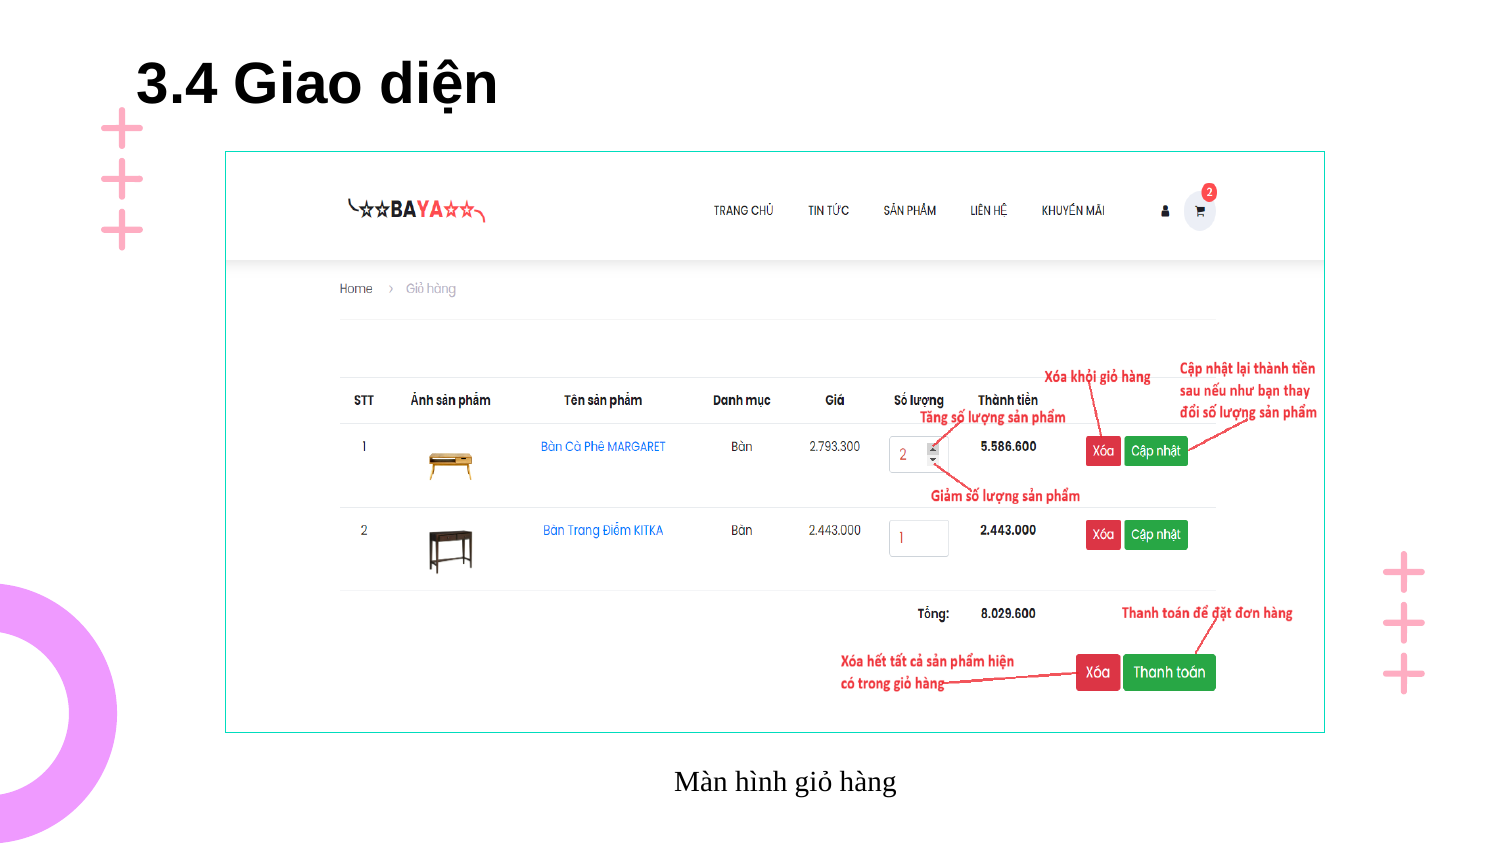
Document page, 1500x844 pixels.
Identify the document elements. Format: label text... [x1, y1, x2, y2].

text_box 3.4 Giao diện [121, 37, 822, 123]
text_box Màn hình giỏ hàng [659, 754, 913, 805]
picture [225, 151, 1325, 733]
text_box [49, 157, 194, 200]
